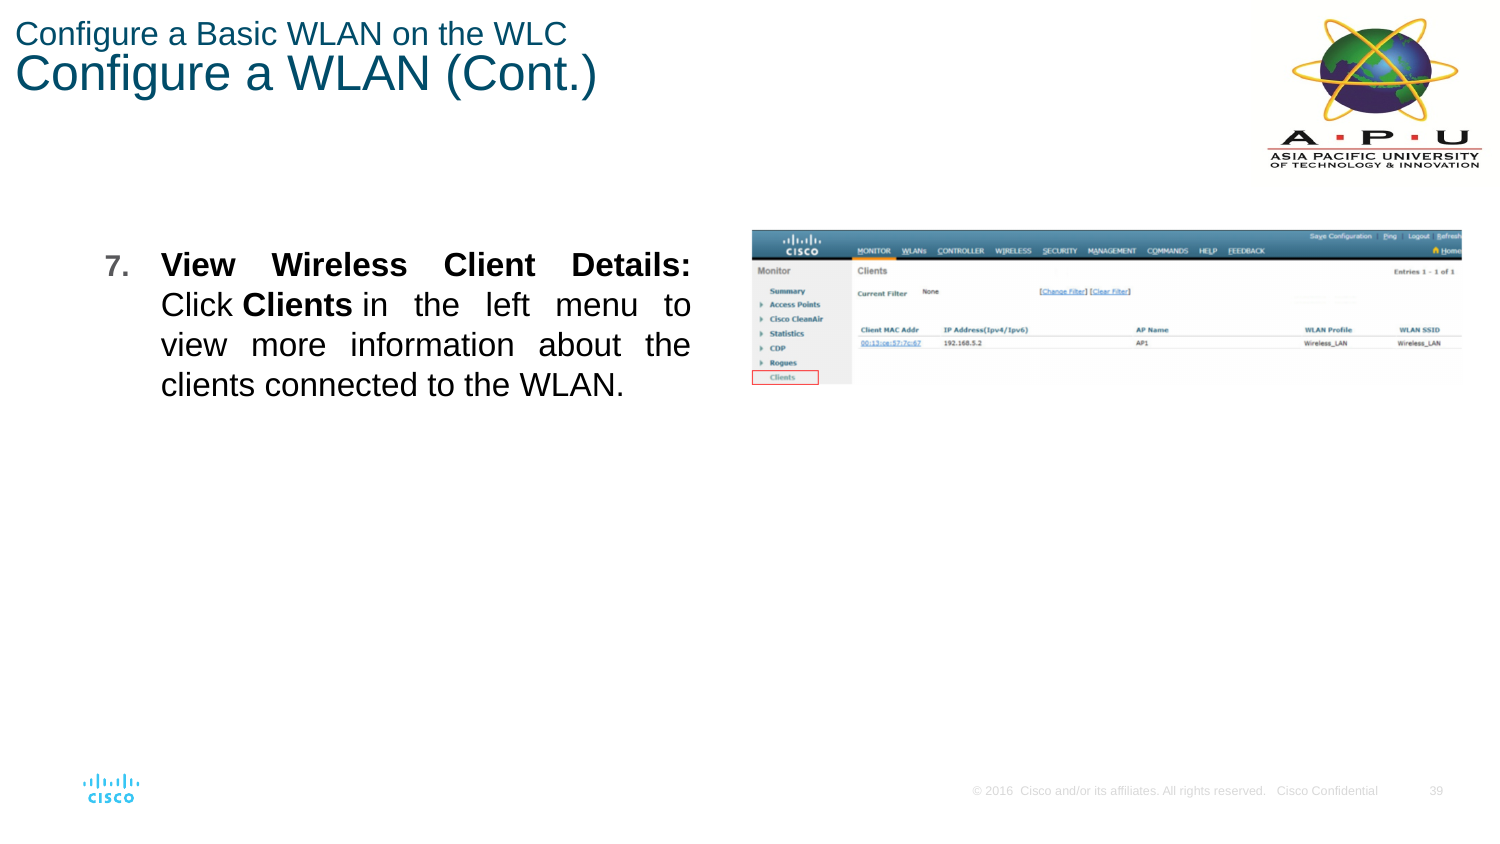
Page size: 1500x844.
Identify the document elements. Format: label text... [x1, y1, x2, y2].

title Configure a Basic WLAN on the WLC Configure a WLAN (Cont.) [0, 0, 1369, 121]
picture [749, 227, 1463, 385]
picture [1251, 0, 1500, 187]
list View Wireless Client Details: Click Clients in the left menu to view more information about the clients connected to the WLAN. [89, 235, 708, 609]
